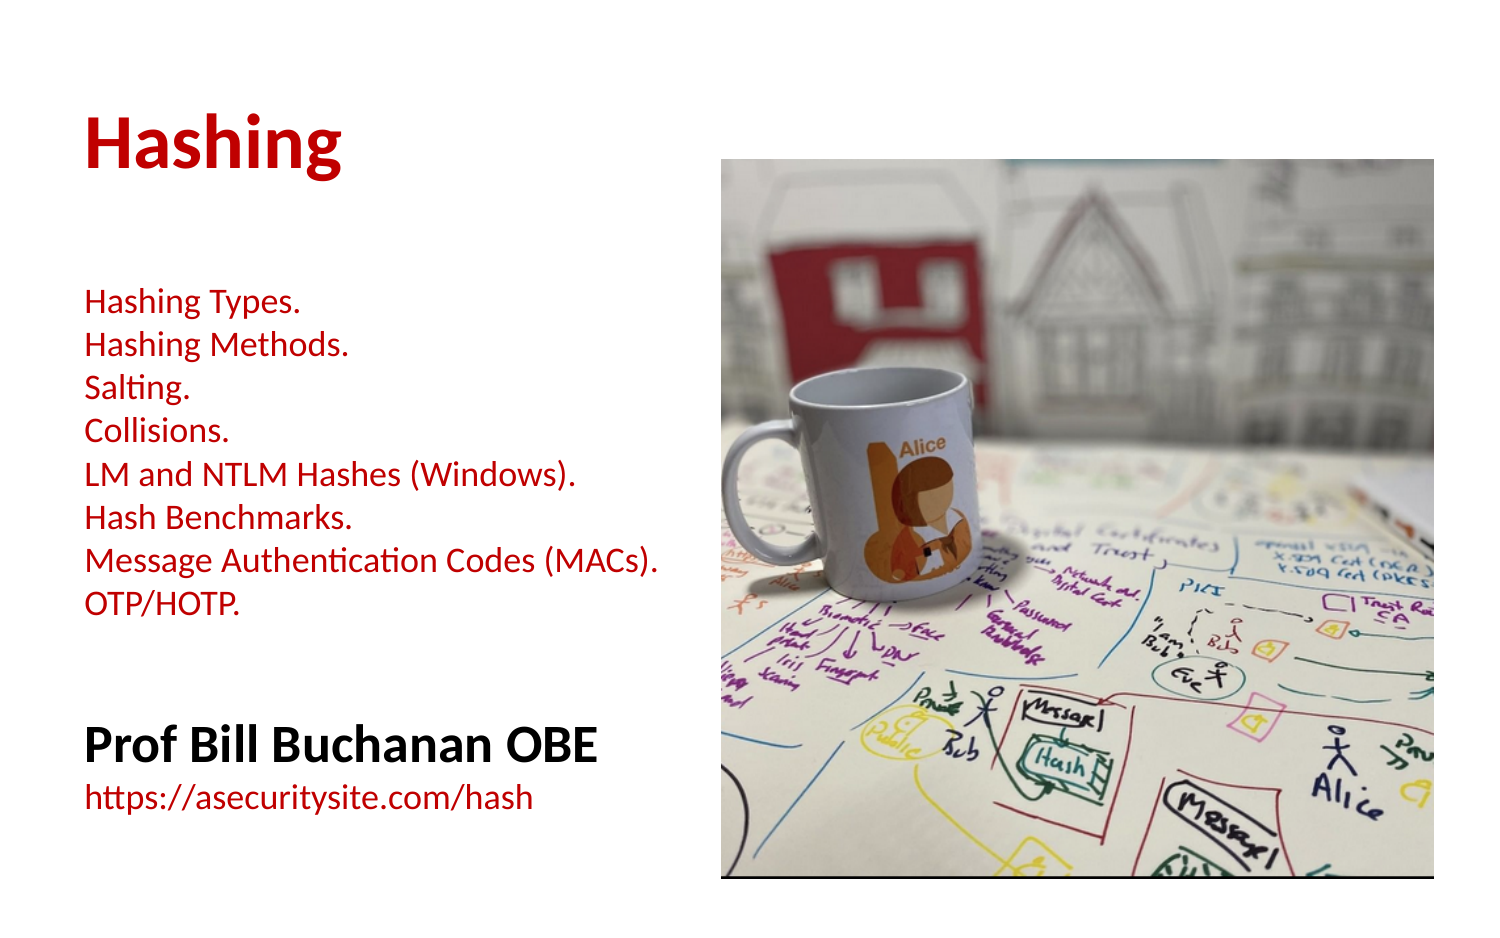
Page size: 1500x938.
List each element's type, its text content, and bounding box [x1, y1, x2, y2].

picture [721, 159, 1434, 880]
title Hashing Hashing Types. Hashing Methods. Salting. Collisions. LM and NTLM Hashes (Windows). Hash Benchmarks. Message Authentication Codes (MACs). OTP/HOTP. Prof Bill Buchanan OBE https://asecuritysite.com/hash [76, 27, 952, 880]
